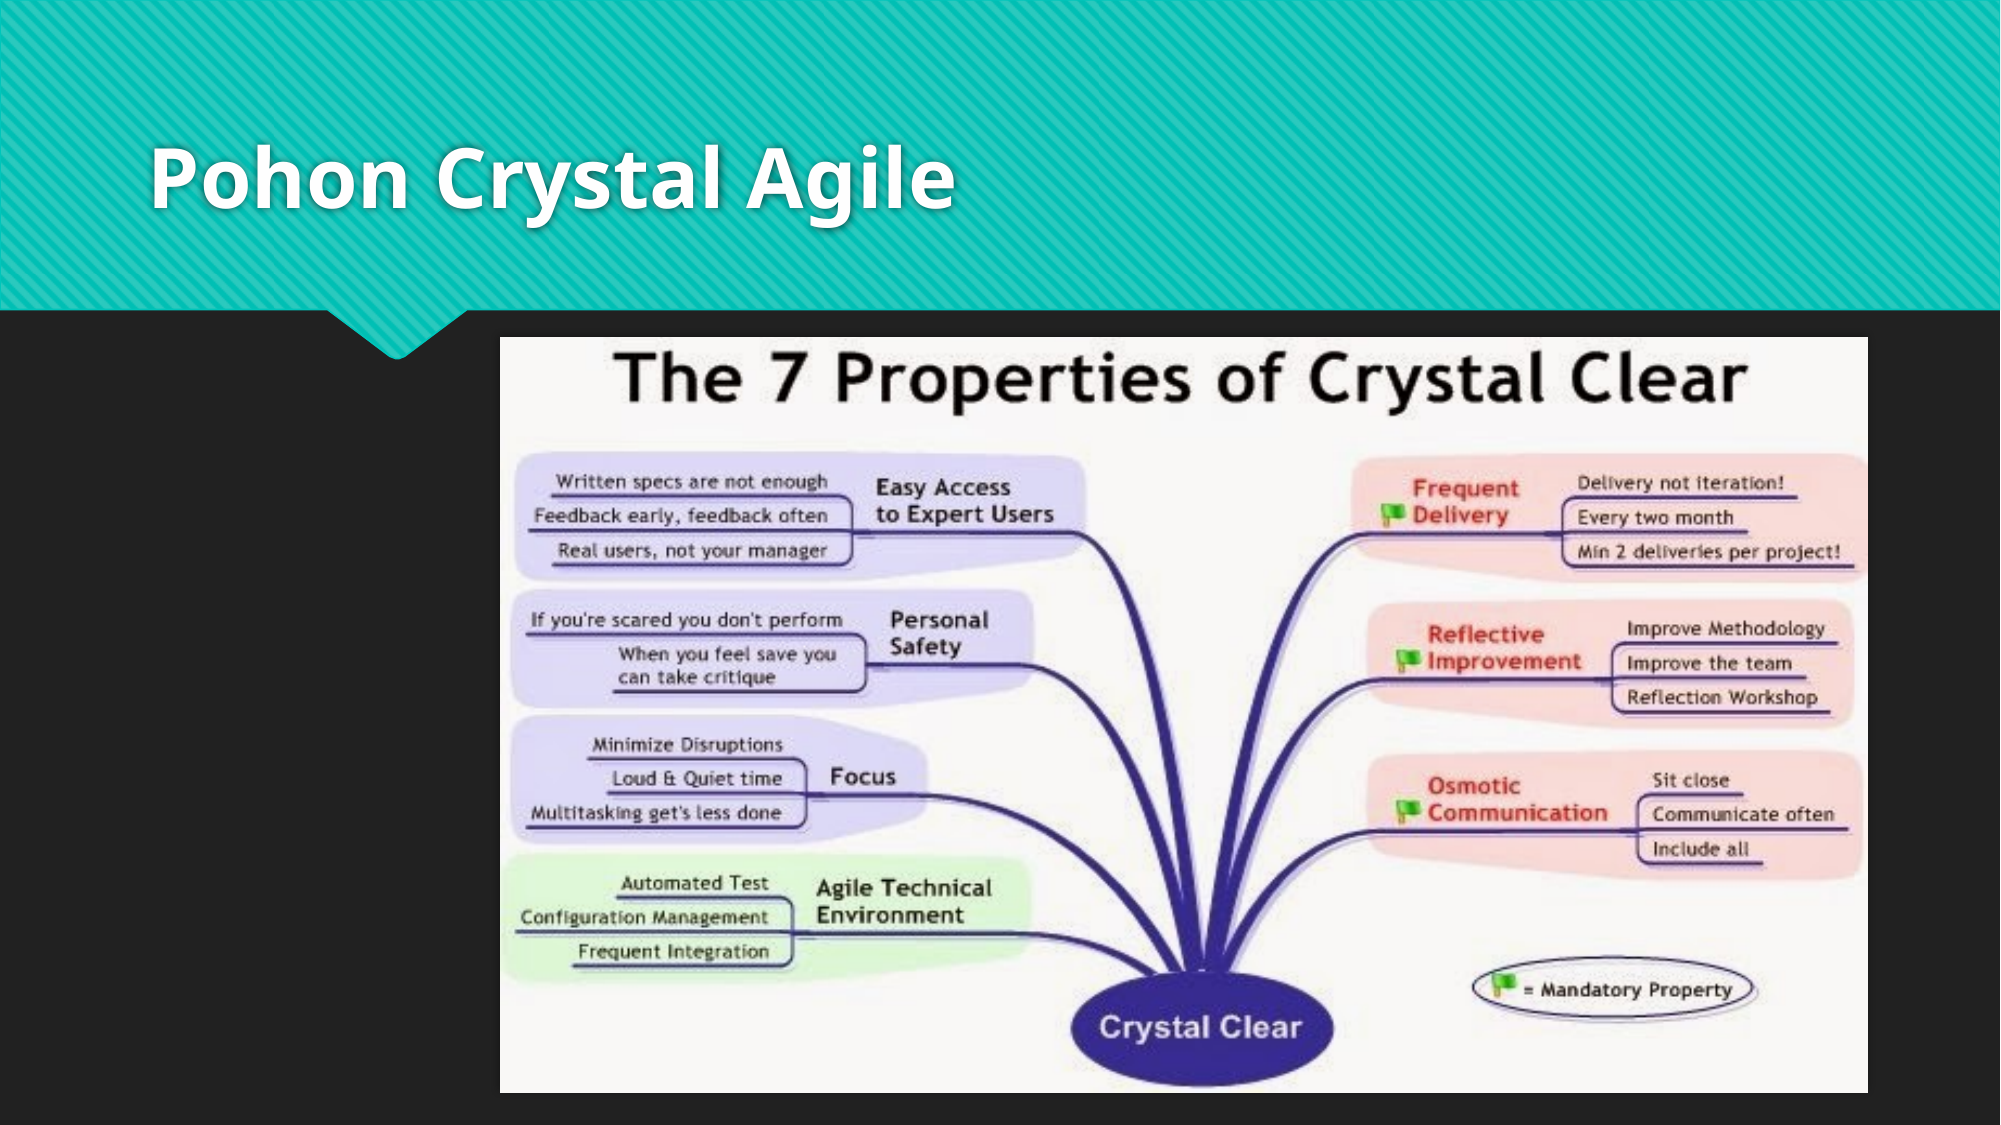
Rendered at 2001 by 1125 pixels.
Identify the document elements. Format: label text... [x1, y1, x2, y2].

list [499, 336, 1868, 1094]
title Pohon Crystal Agile [132, 73, 1868, 233]
